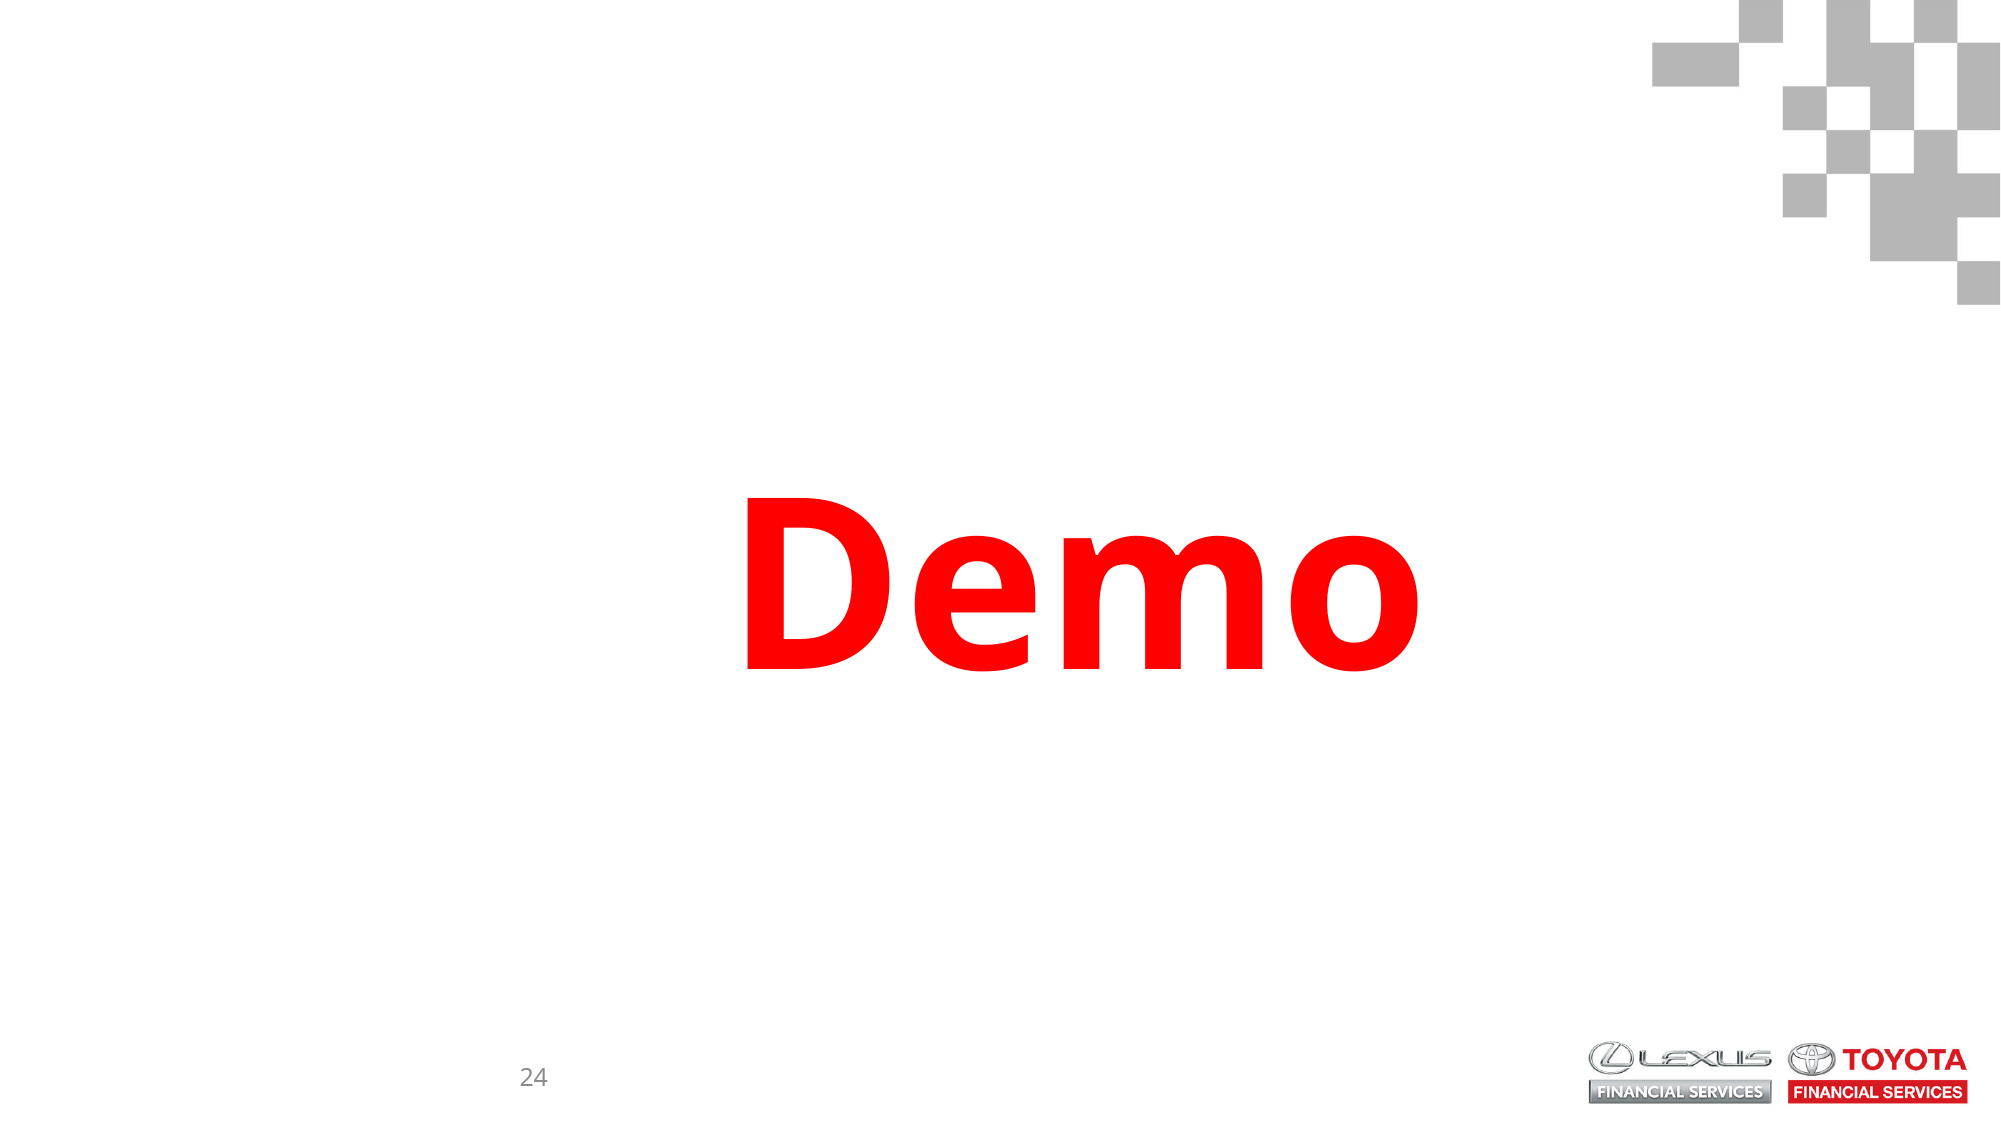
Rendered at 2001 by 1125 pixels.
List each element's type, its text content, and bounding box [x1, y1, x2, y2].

picture [0, 0, 2001, 1125]
title Demo [277, 518, 1878, 665]
slide_number 24 [113, 1048, 563, 1109]
